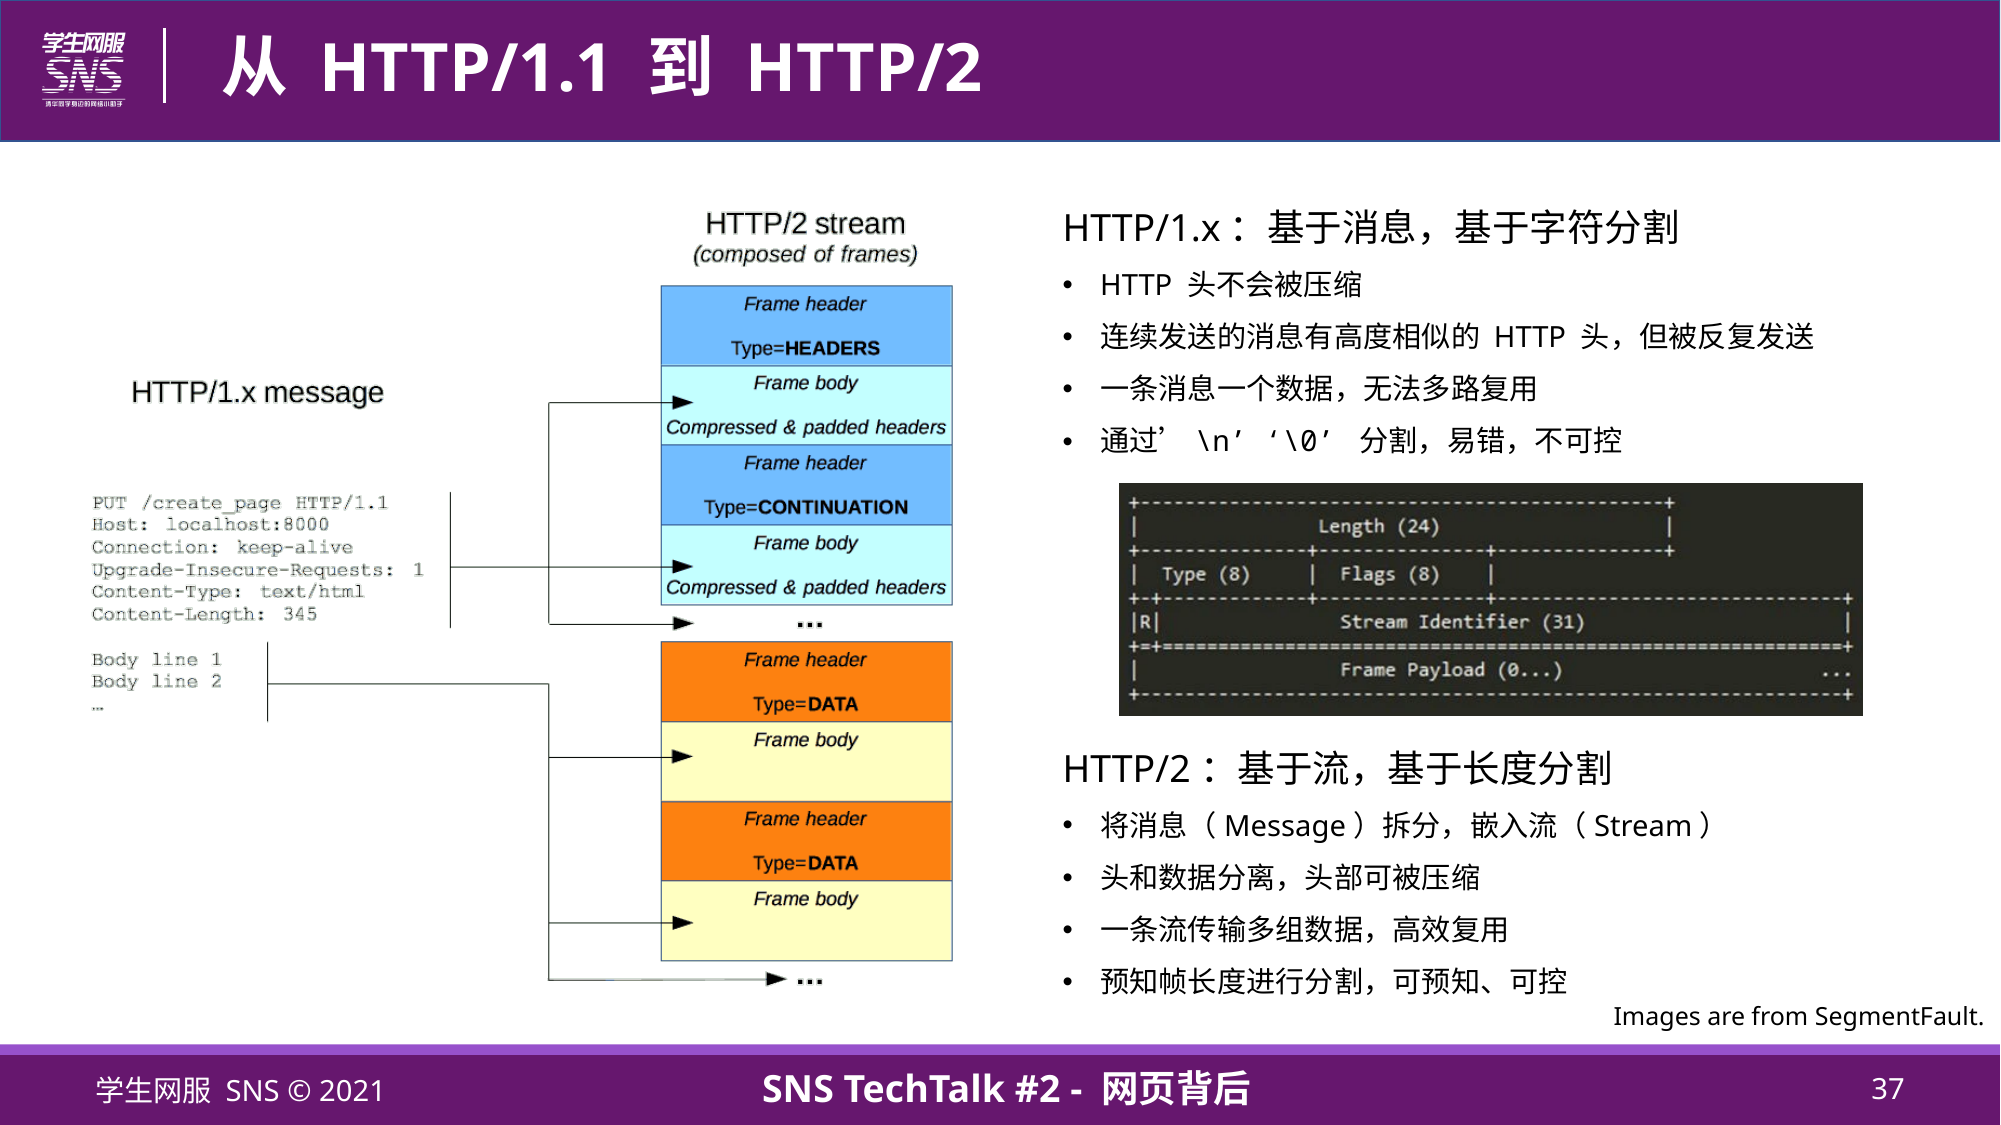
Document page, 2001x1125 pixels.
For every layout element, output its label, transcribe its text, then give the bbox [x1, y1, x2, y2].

slide_number 37 [1816, 1055, 1920, 1125]
list HTTP/1.x：基于消息，基于字符分割 HTTP 头不会被压缩 连续发送的消息有高度相似的 HTTP 头，但被反复发送 一条消息一个数据，无法多路复用 通过’\n’ ‘\0’ 分割，易错，不可控 [1047, 201, 1935, 526]
text_box Images are from SegmentFault. [640, 993, 2000, 1039]
footer 学生网服 SNS © 2021 [80, 1055, 433, 1125]
text_box HTTP/2：基于流，基于长度分割 将消息（Message）拆分，嵌入流（Stream） 头和数据分离，头部可被压缩 一条流传输多组数据，高效复用 预知帧长度进行分割，可预知、可控 [1047, 742, 1935, 993]
list SNS TechTalk #2 - 网页背后 [596, 1055, 1417, 1125]
picture [1119, 483, 1863, 716]
picture [80, 201, 956, 996]
picture [30, 16, 138, 124]
title 从 HTTP/1.1 到 HTTP/2 [207, 16, 1863, 124]
